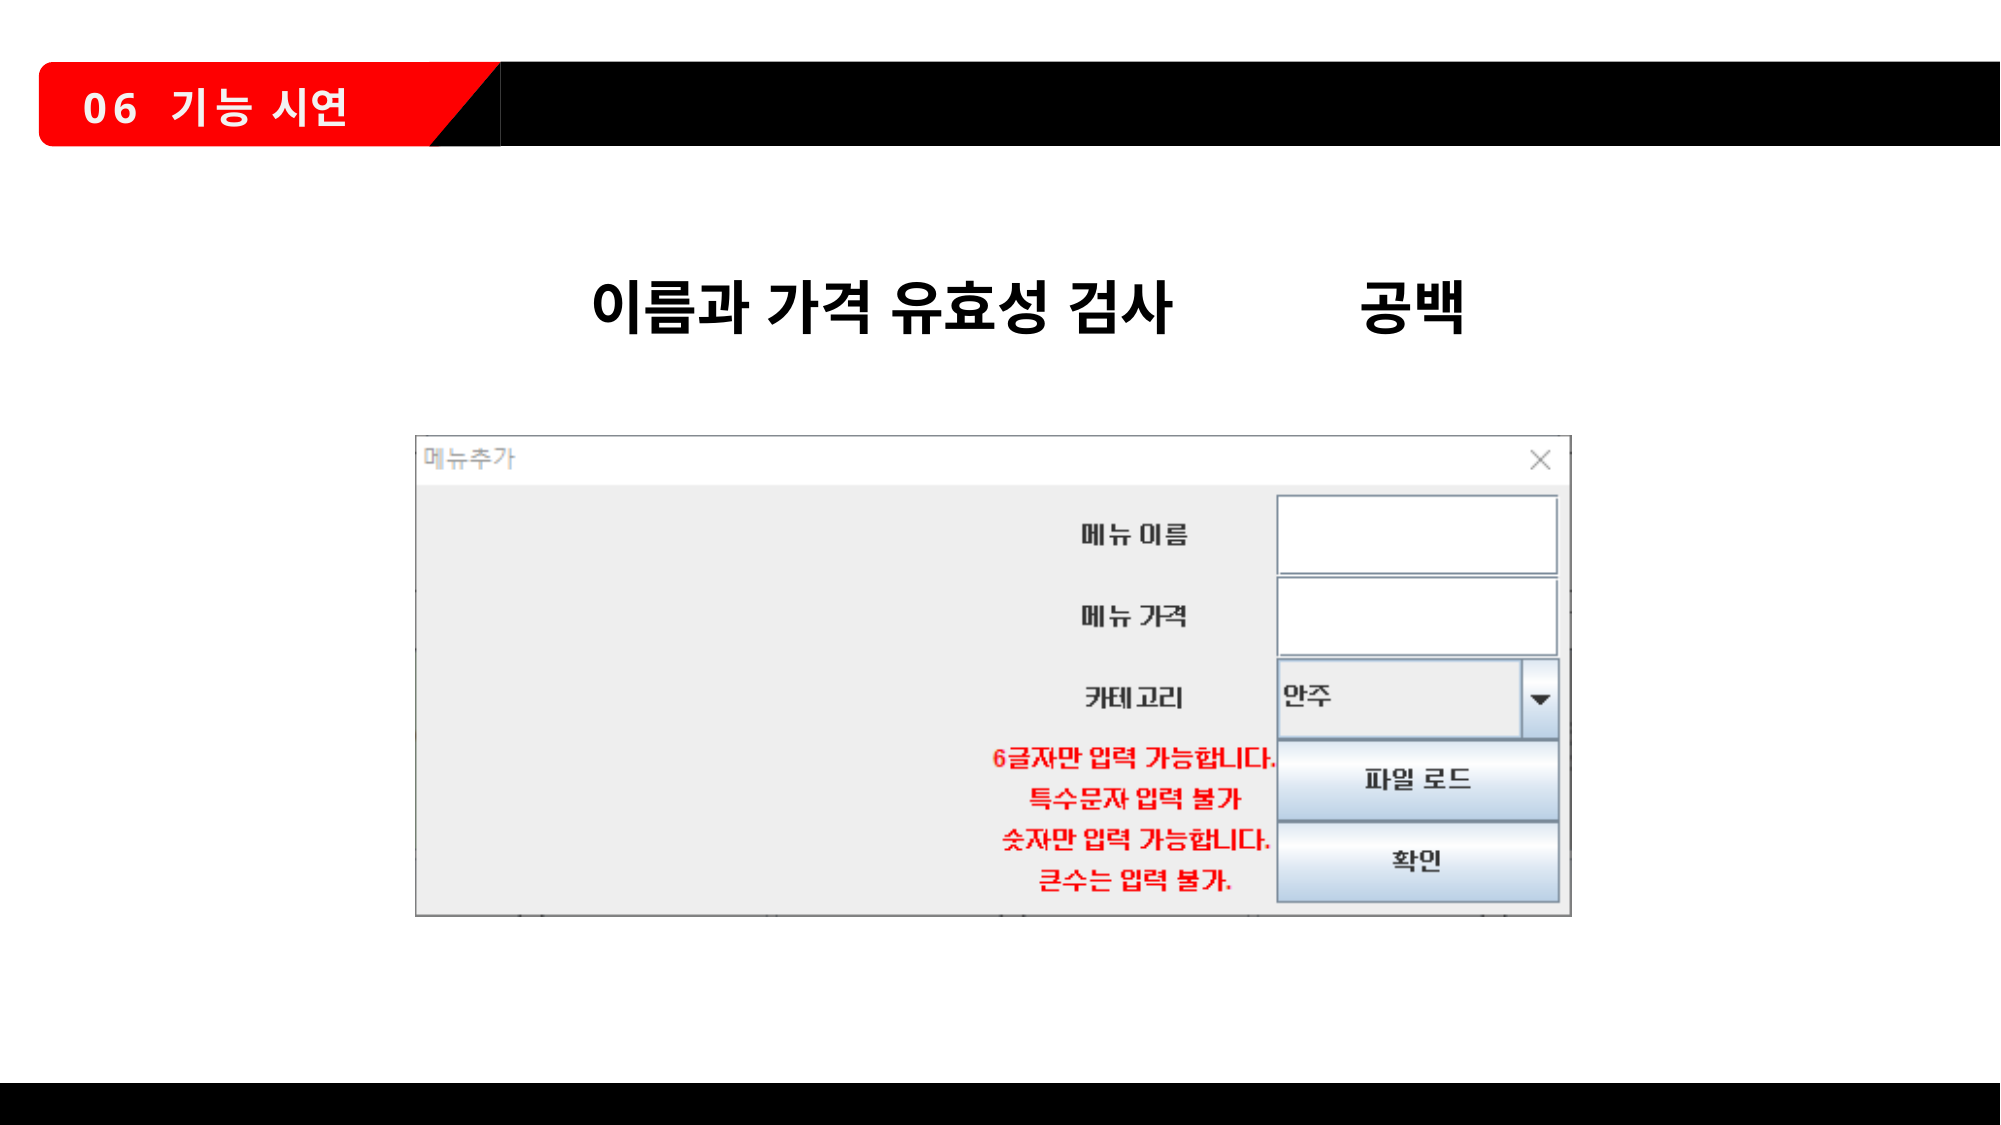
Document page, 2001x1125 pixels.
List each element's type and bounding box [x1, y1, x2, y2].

text_box [575, 264, 1189, 349]
picture [415, 435, 1572, 917]
text_box [0, 20, 2000, 150]
text_box [1344, 264, 1482, 349]
text_box [0, 1082, 2000, 1125]
